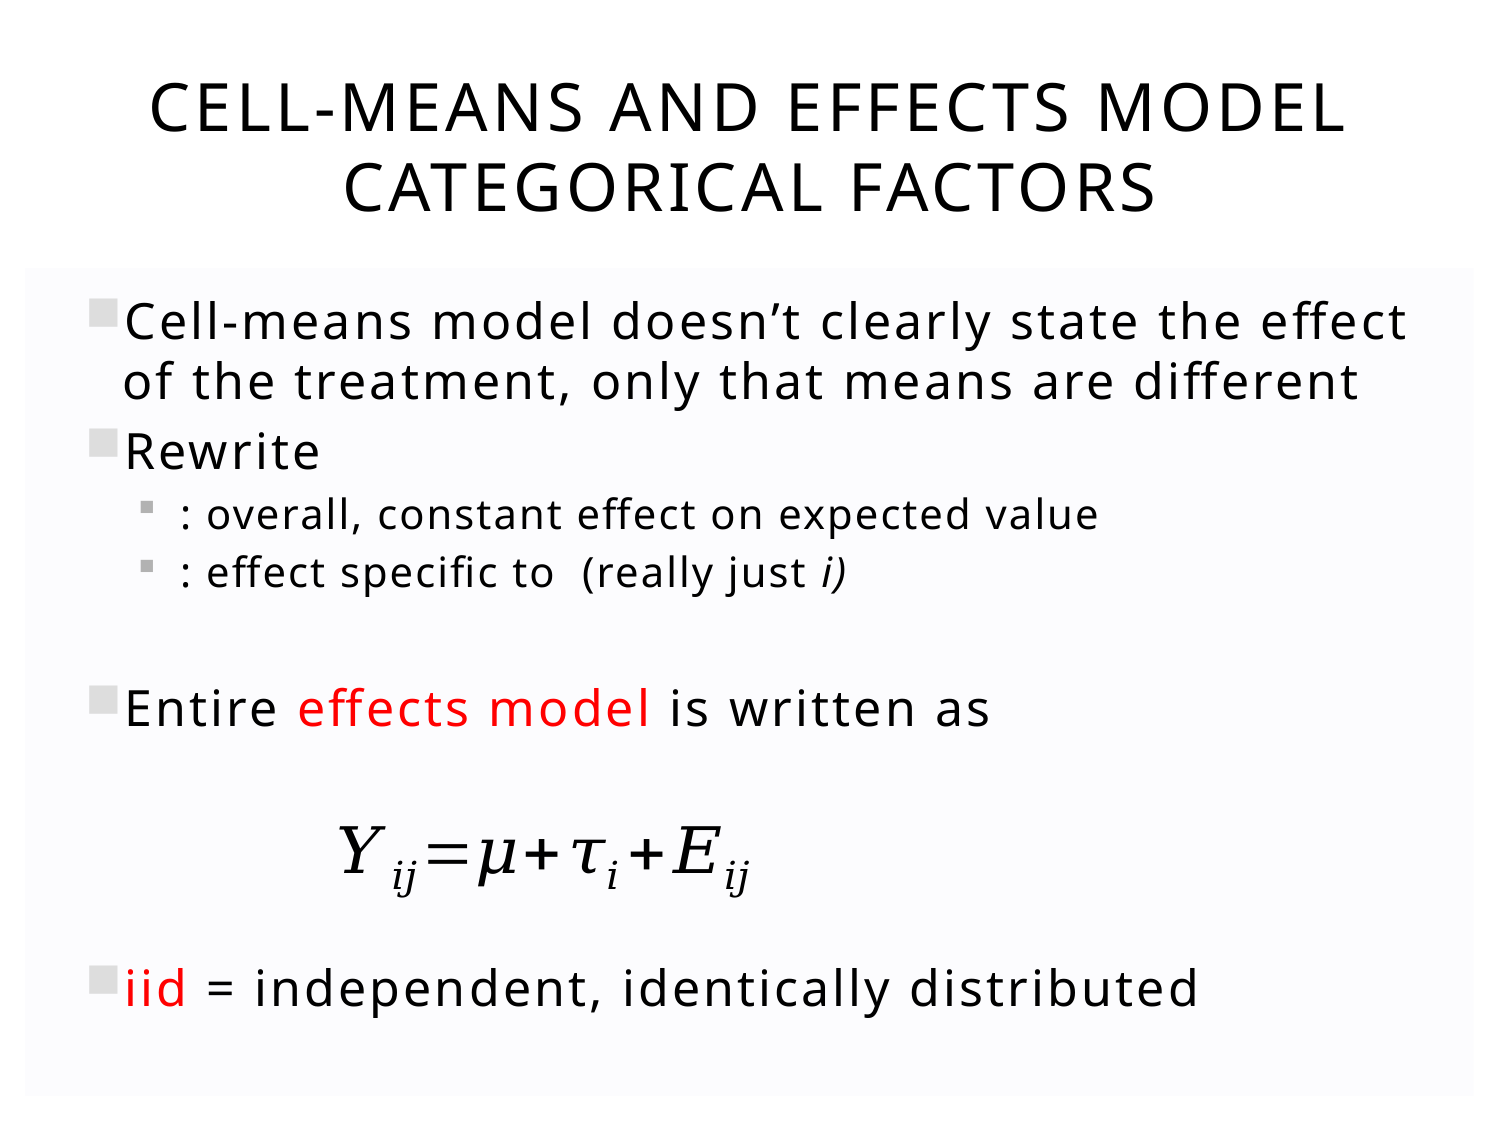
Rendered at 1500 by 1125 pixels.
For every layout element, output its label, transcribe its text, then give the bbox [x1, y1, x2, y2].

title Cell-means and Effects Model Categorical Factors [62, 58, 1438, 232]
